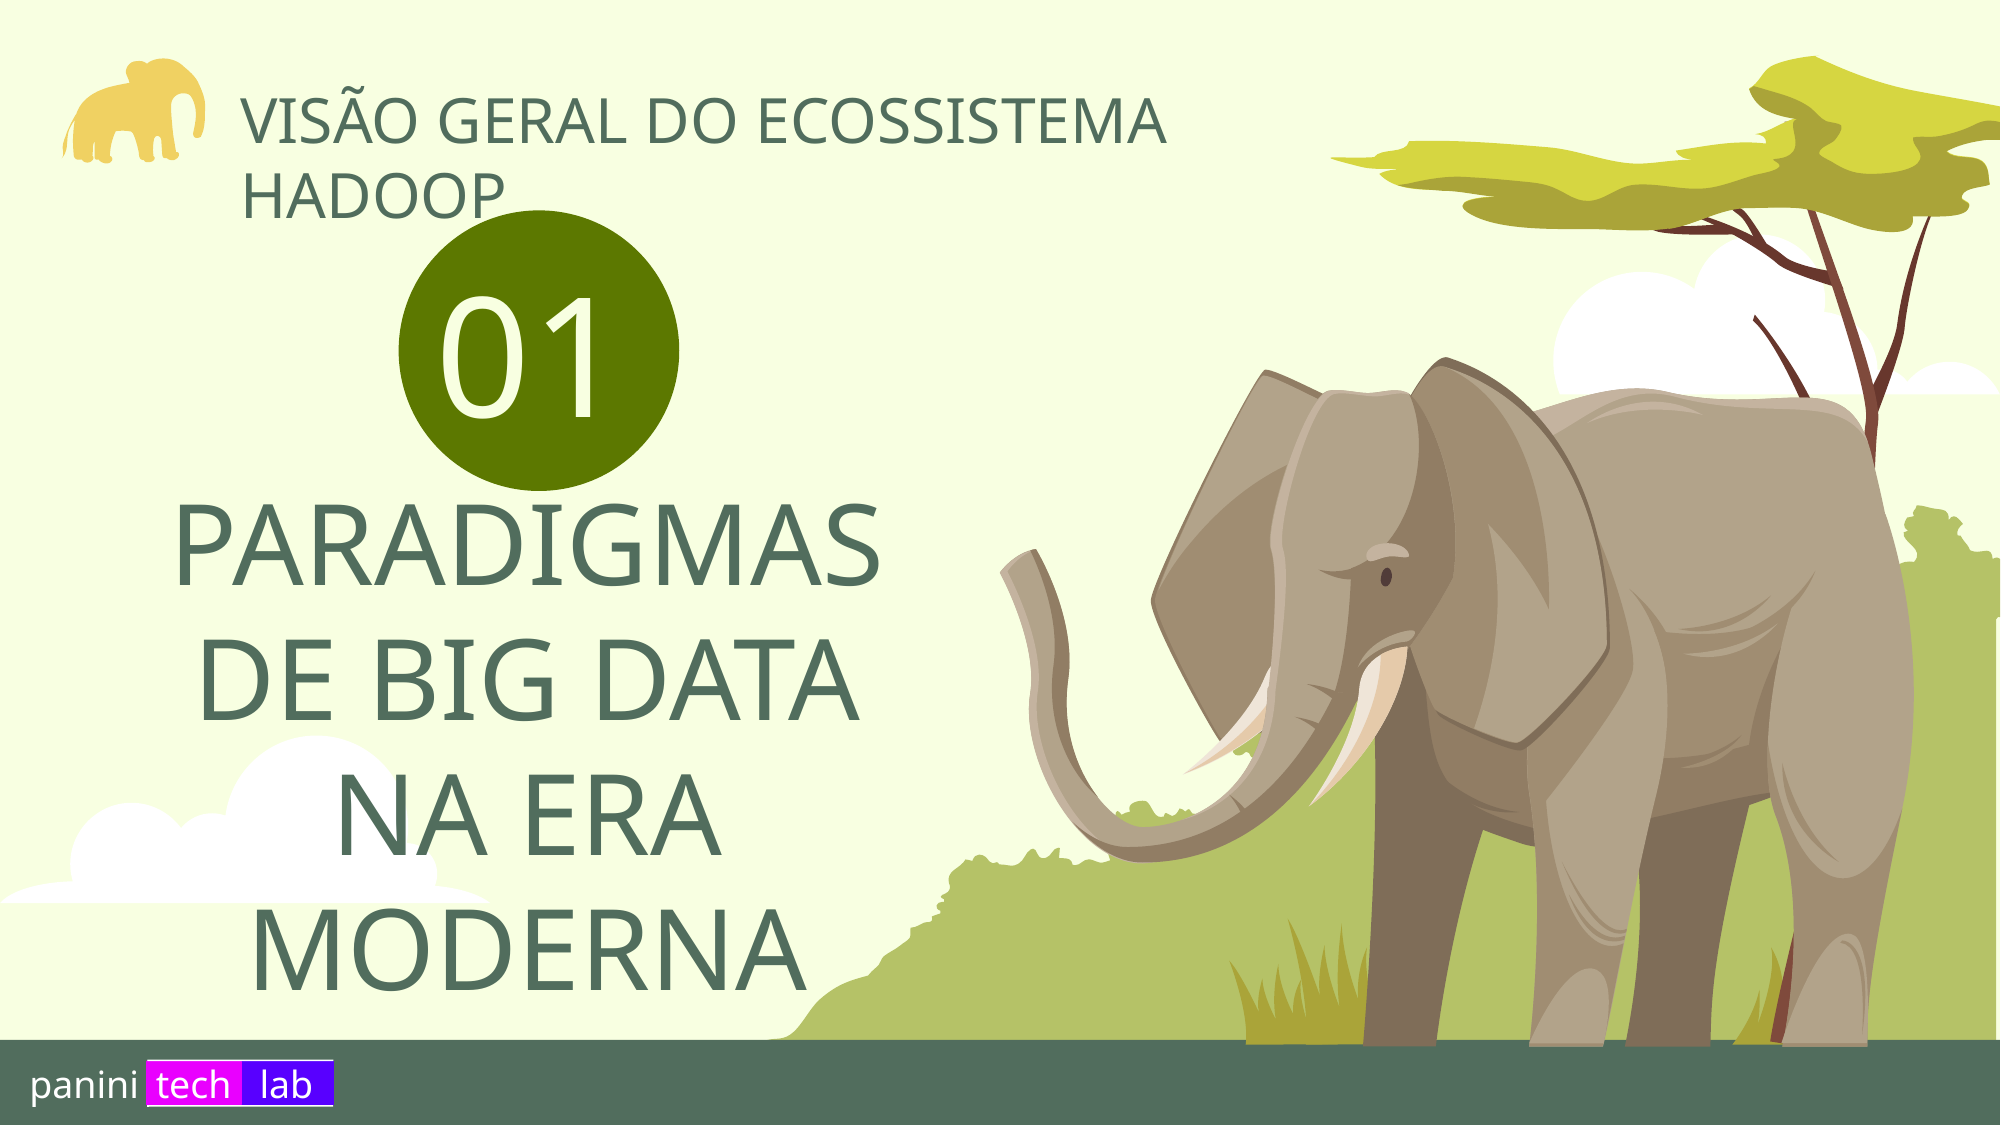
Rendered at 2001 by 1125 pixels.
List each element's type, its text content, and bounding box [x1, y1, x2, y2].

text_box [398, 305, 406, 396]
text_box [656, 273, 680, 429]
title PARADIGMAS DE BIG DATA NA ERA MODERNA [109, 522, 945, 964]
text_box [14, 1052, 340, 1115]
text_box [61, 58, 206, 164]
text_box [433, 210, 645, 258]
text_box VISÃO GERAL DO ECOSSISTEMA HADOOP [220, 60, 994, 196]
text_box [999, 55, 2000, 1047]
text_box 01 [406, 258, 656, 443]
text_box [433, 443, 645, 491]
text_box [0, 1039, 2000, 1125]
